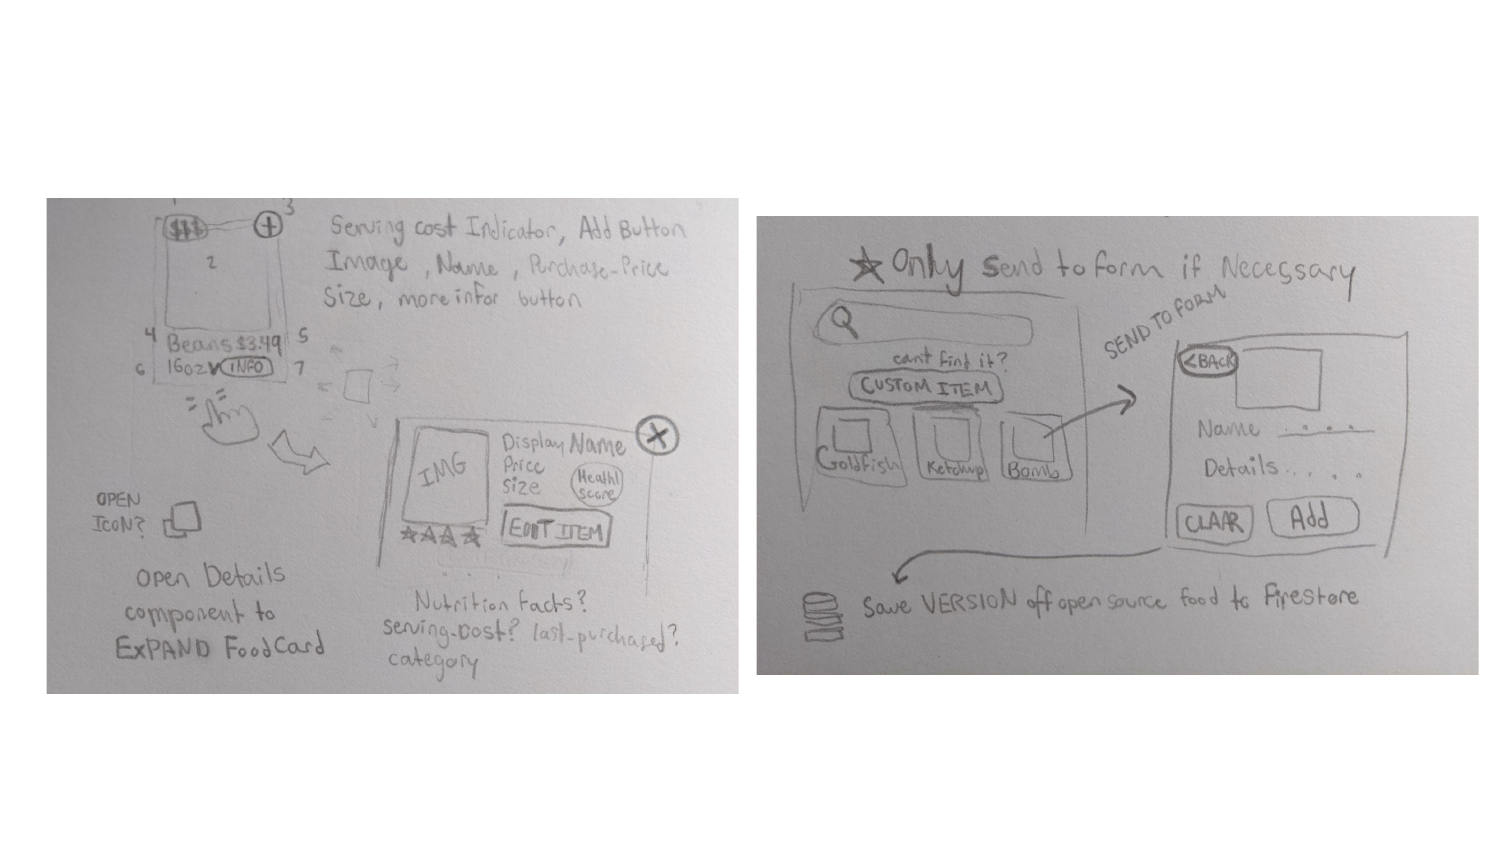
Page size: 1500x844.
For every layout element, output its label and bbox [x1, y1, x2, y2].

picture [756, 216, 1479, 675]
picture [46, 197, 739, 694]
